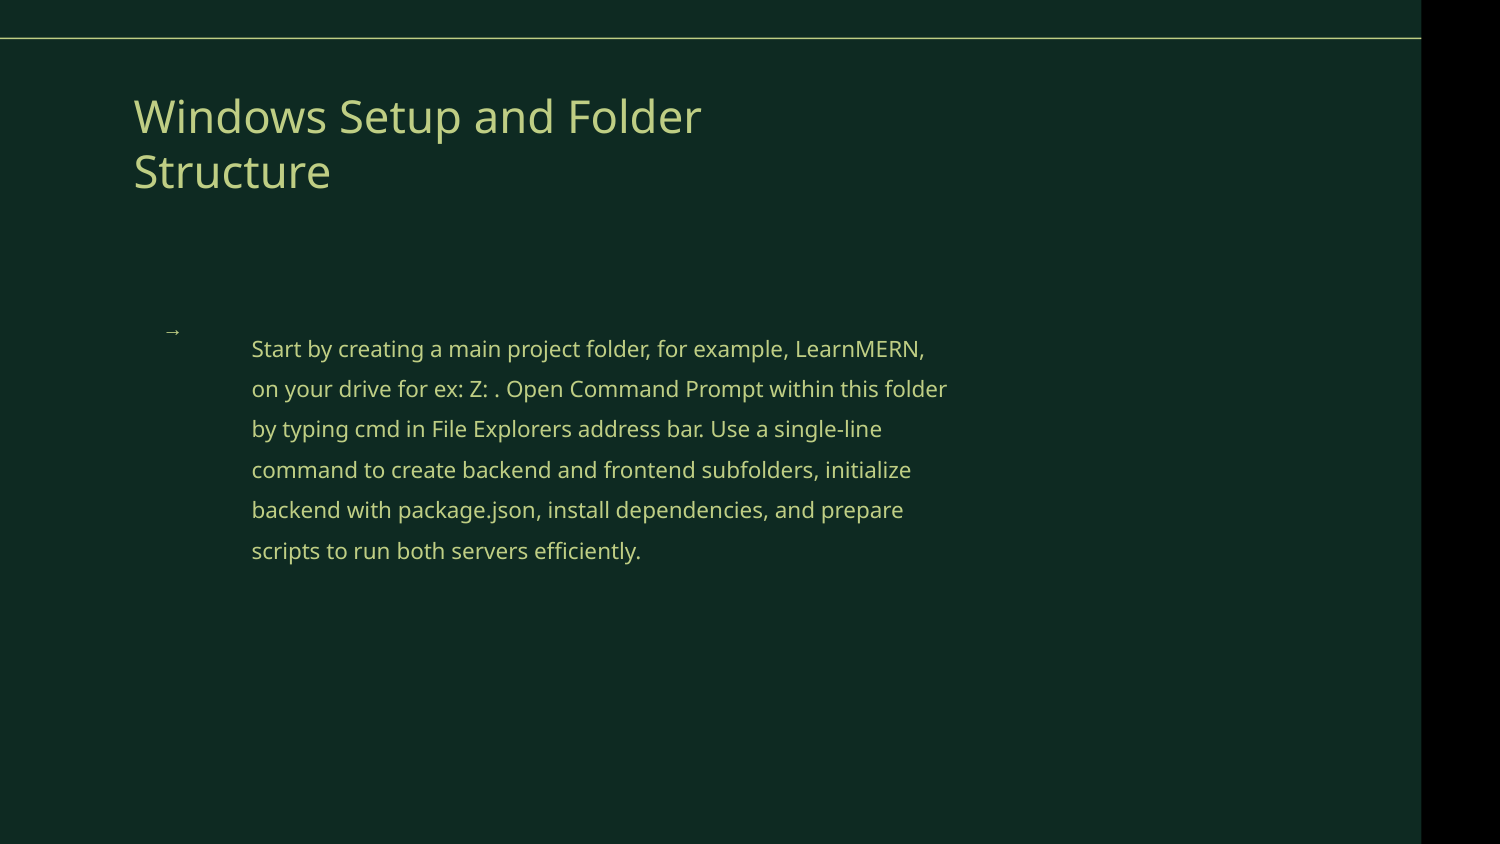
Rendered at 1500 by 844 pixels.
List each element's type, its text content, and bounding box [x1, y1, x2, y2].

title Windows Setup and Folder Structure [118, 73, 900, 214]
subtitle Start by creating a main project folder, for example, LearnMERN, on your drive for ex: Z: . Open Command Prompt within this folder by typing cmd in File Explorers address bar. Use a single-line command to create backend and frontend subfolders, initialize backend with package.json, install dependencies, and prepare scripts to run both servers efficiently. [251, 306, 957, 583]
text_box → [118, 315, 227, 341]
